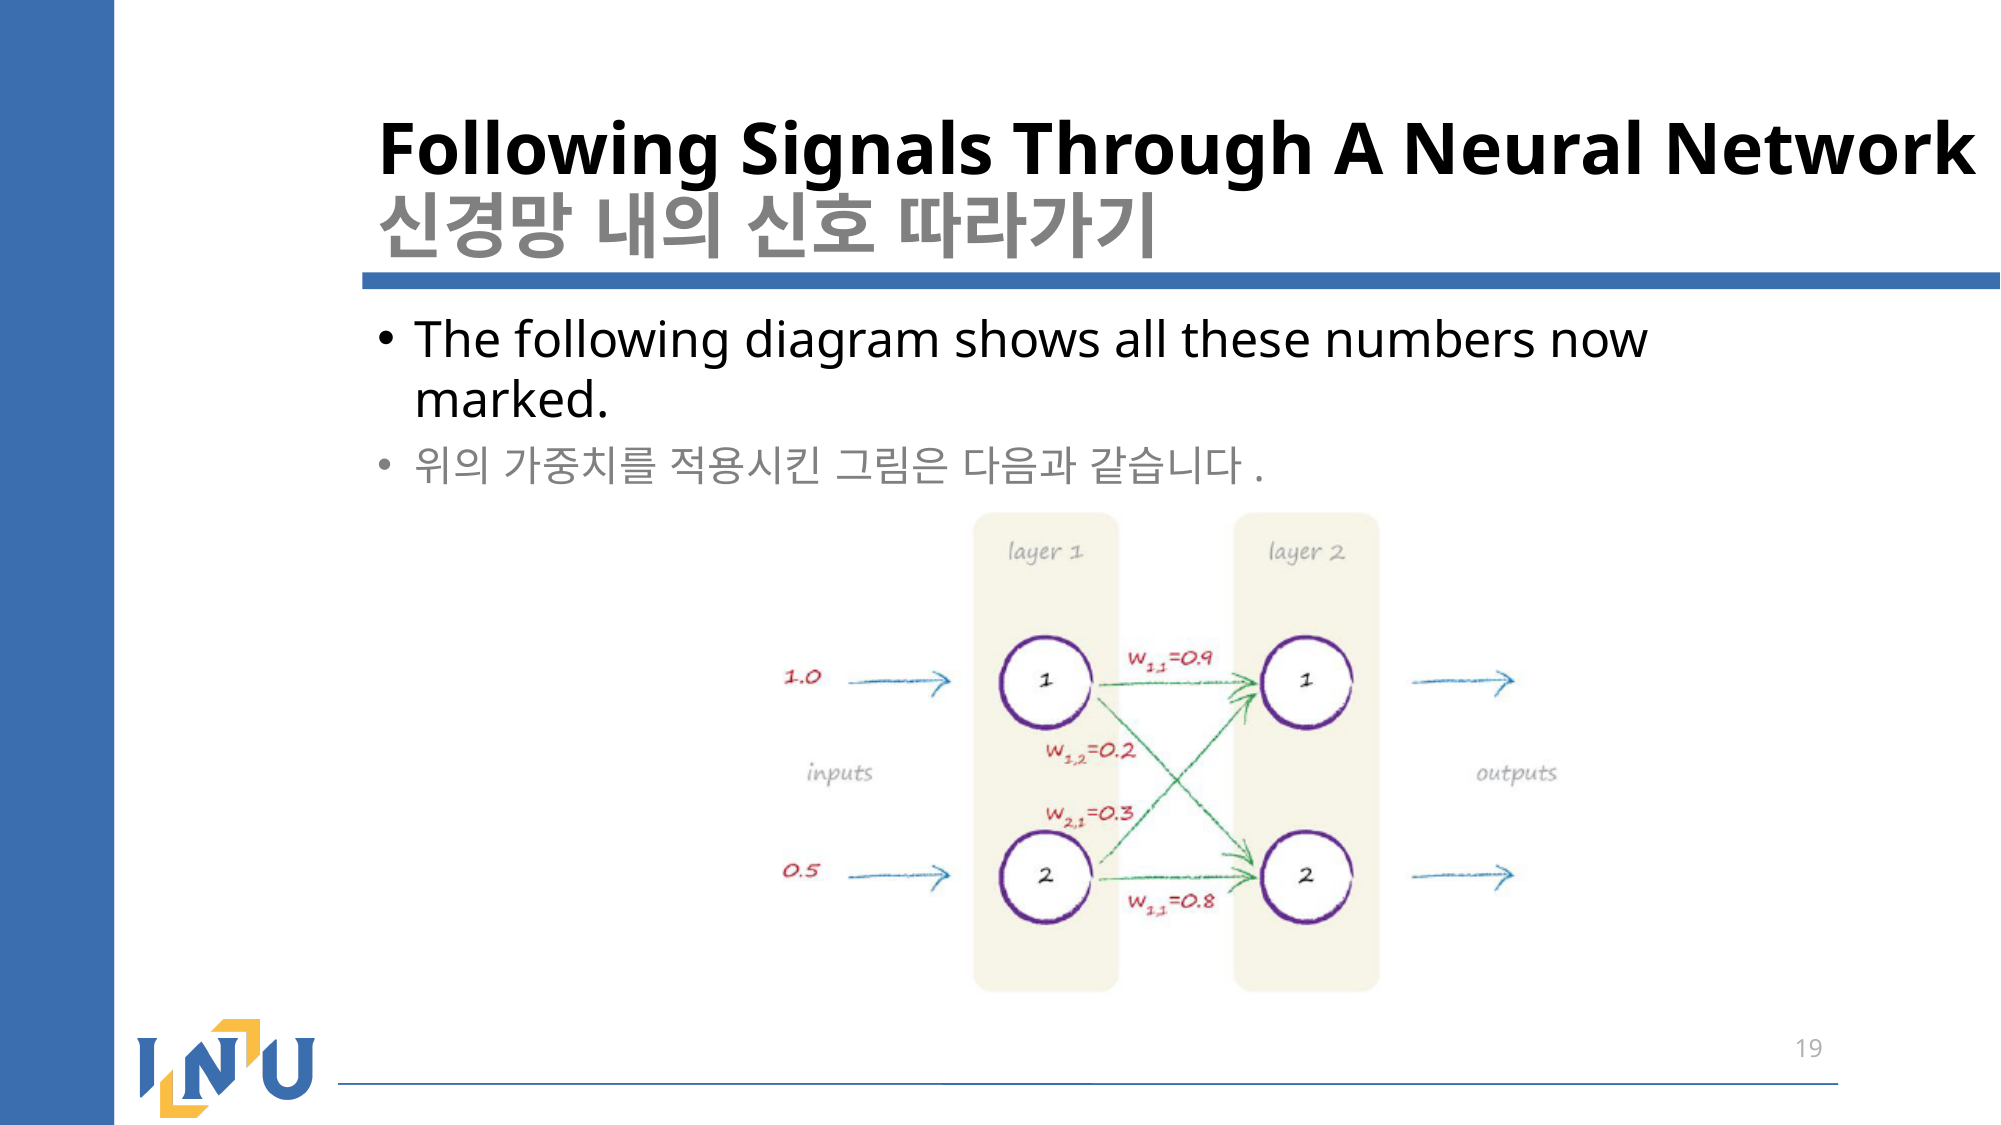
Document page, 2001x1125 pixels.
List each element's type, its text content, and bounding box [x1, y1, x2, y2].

picture [758, 512, 1604, 1002]
list The following diagram shows all these numbers now marked. 위의 가중치를 적용시킨 그림은 다음과 같습니다. [362, 299, 1823, 513]
text_box Following Signals Through A Neural Network 신경망 내의 신호 따라가기 [362, 95, 2000, 286]
slide_number 19 [1388, 1019, 1839, 1080]
